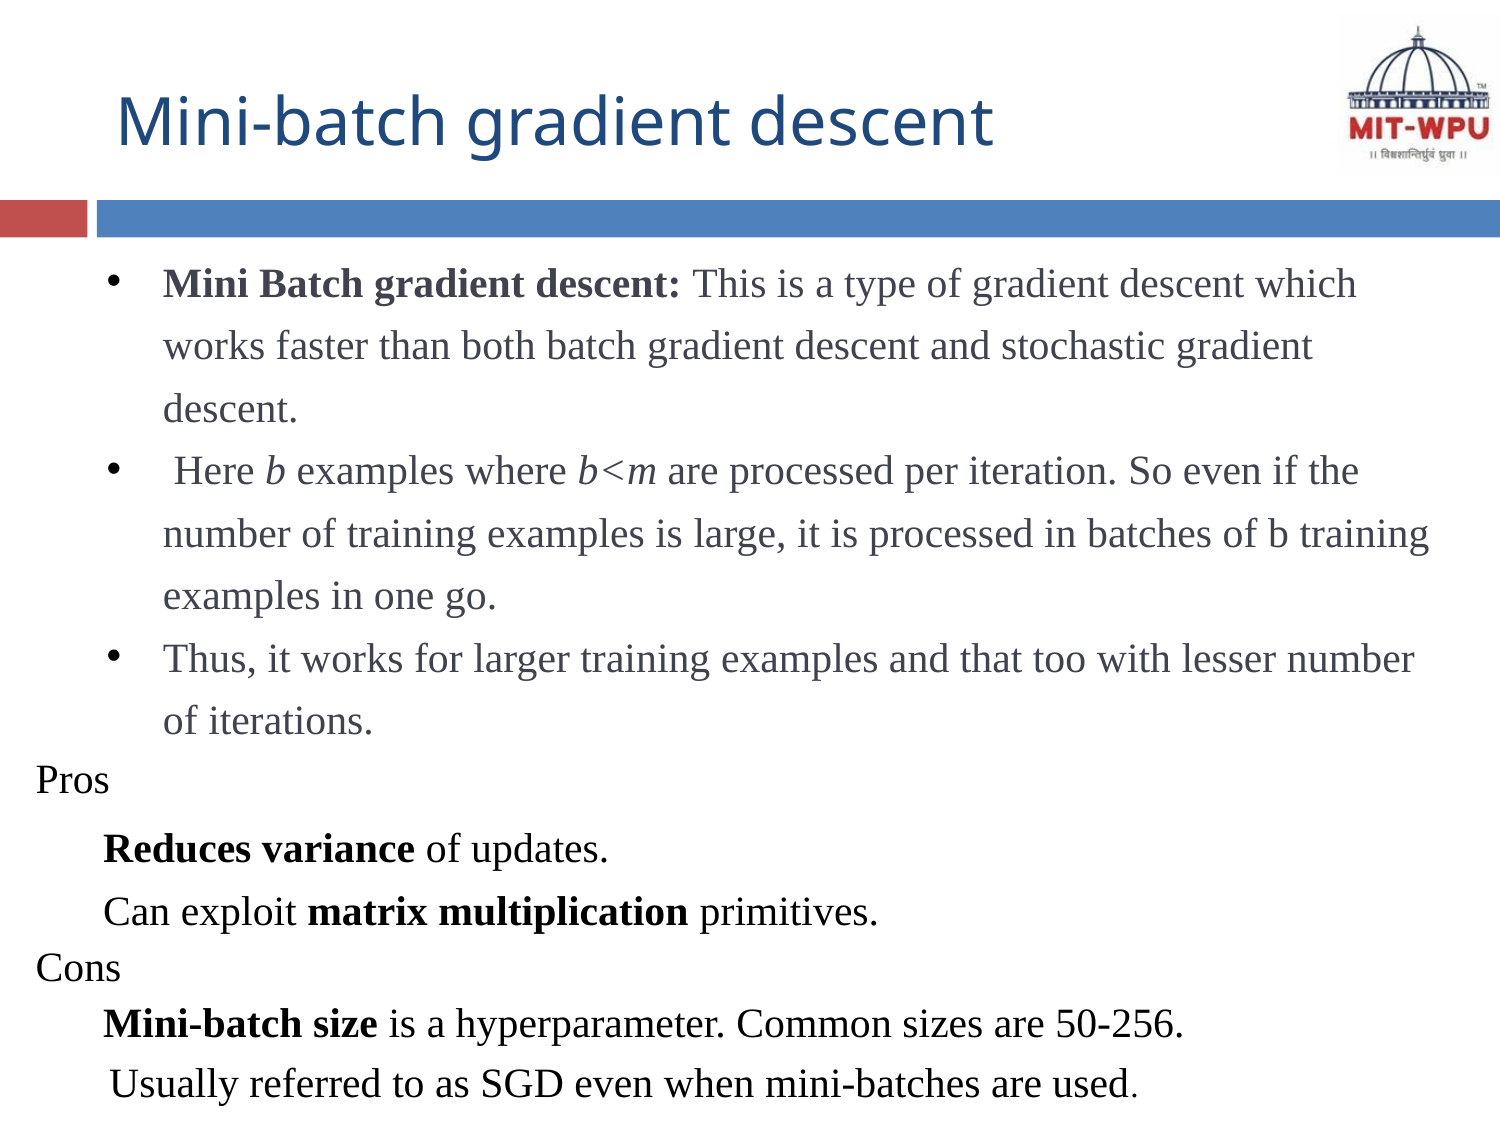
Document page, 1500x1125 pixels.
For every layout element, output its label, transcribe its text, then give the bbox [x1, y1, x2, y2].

title Mini-batch gradient descent [100, 37, 1438, 200]
footer Sebastian Ruder [59, 552, 130, 1125]
picture [1337, 12, 1500, 175]
text_box Mini Batch gradient descent: This is a type of gradient descent which works faster than both batch gradient descent and stochastic gradient descent. Here b examples where b<m are processed per iteration. So even if the number of training examples is large, it is processed in batches of b training examples in one go. Thus, it works for larger training examples and that too with lesser number of iterations. Pros Reduces variance of updates. Can exploit matrix multiplication primitives. Cons Mini-batch size is a hyperparameter. Common sizes are 50-256. Usually referred to as SGD even when mini-batches are used. [32, 239, 1500, 1125]
